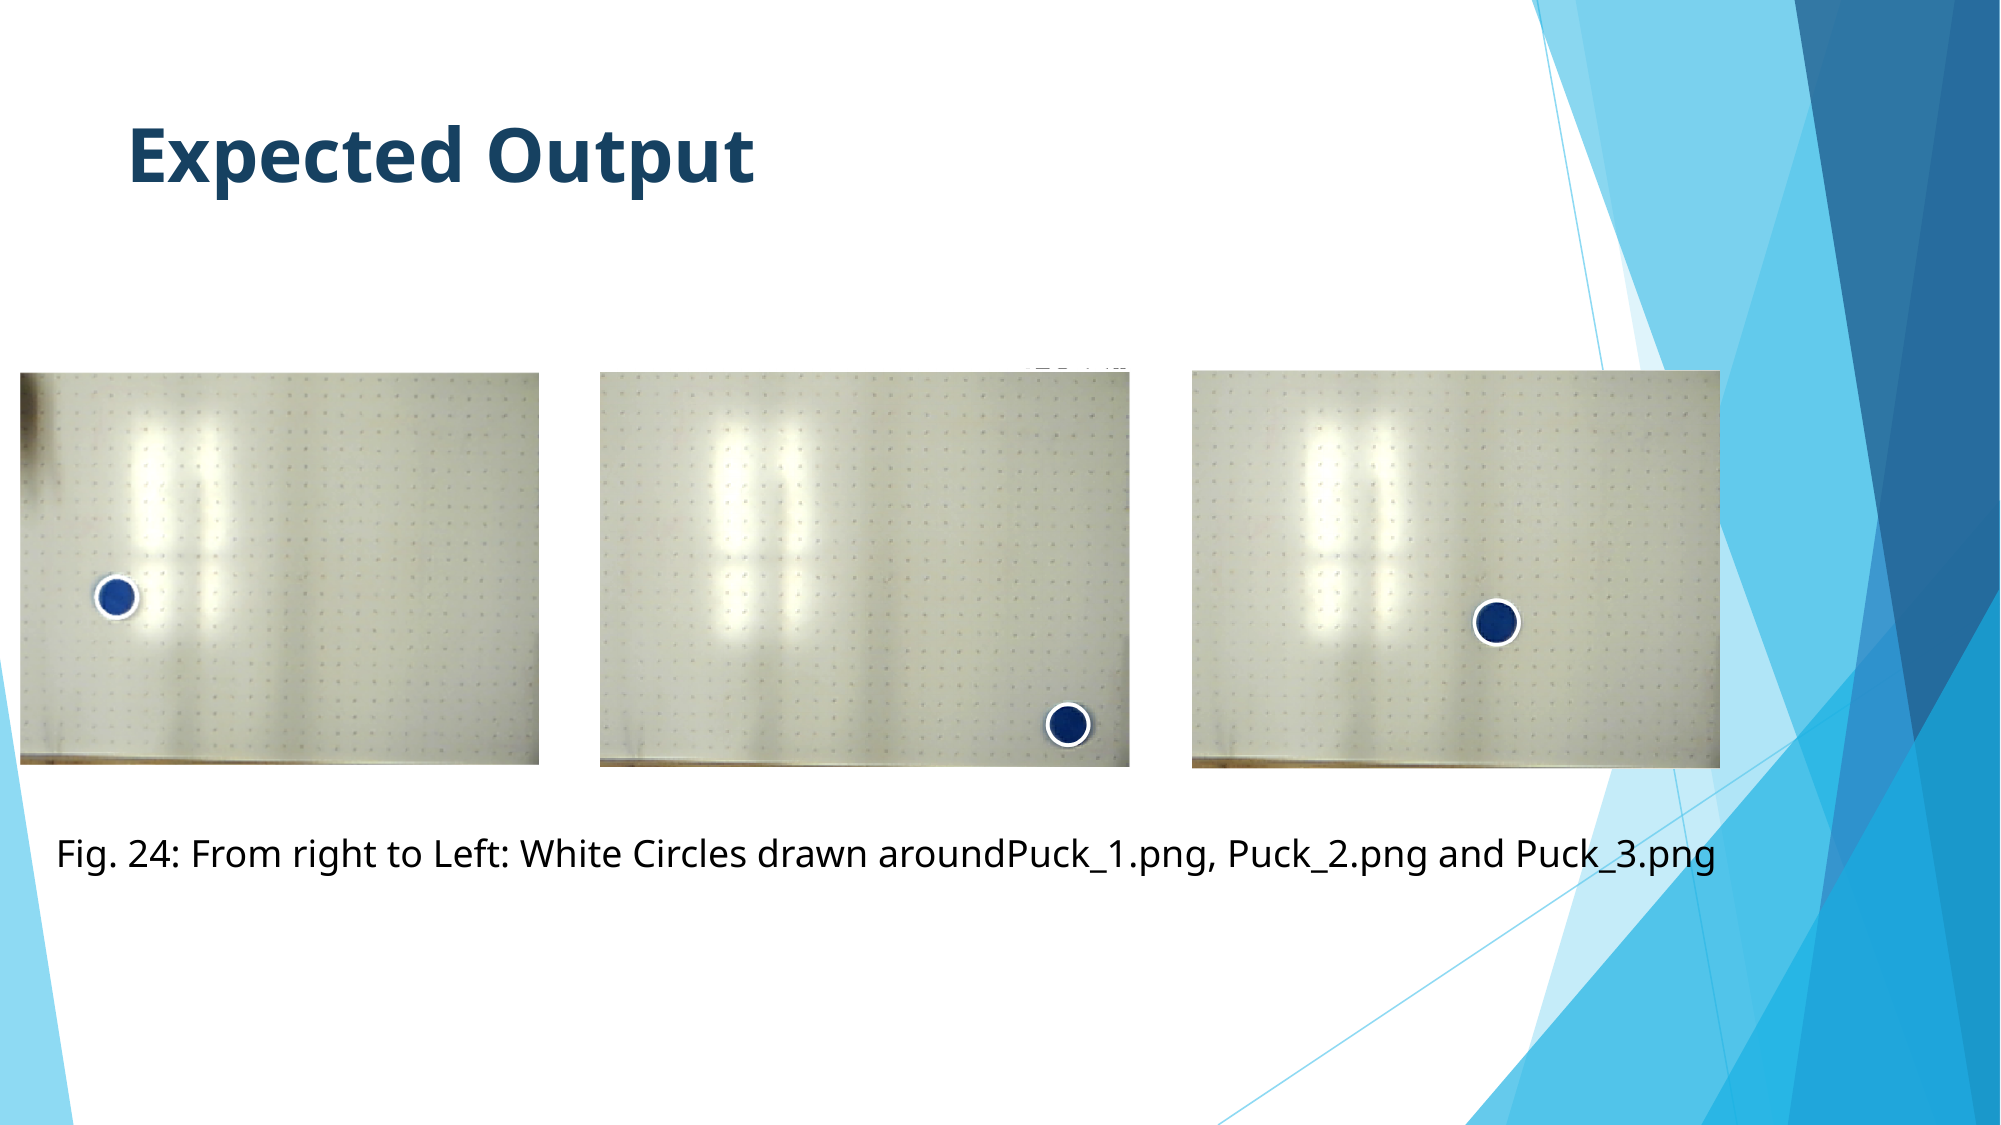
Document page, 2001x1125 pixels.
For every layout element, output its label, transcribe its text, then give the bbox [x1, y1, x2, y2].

text_box Fig. 24: From right to Left: White Circles drawn aroundPuck_1.png, Puck_2.png and Puck_3.png [40, 822, 1929, 883]
picture [600, 368, 1132, 768]
title Expected Output [111, 99, 1522, 317]
picture [1192, 370, 1720, 769]
picture [19, 368, 540, 765]
